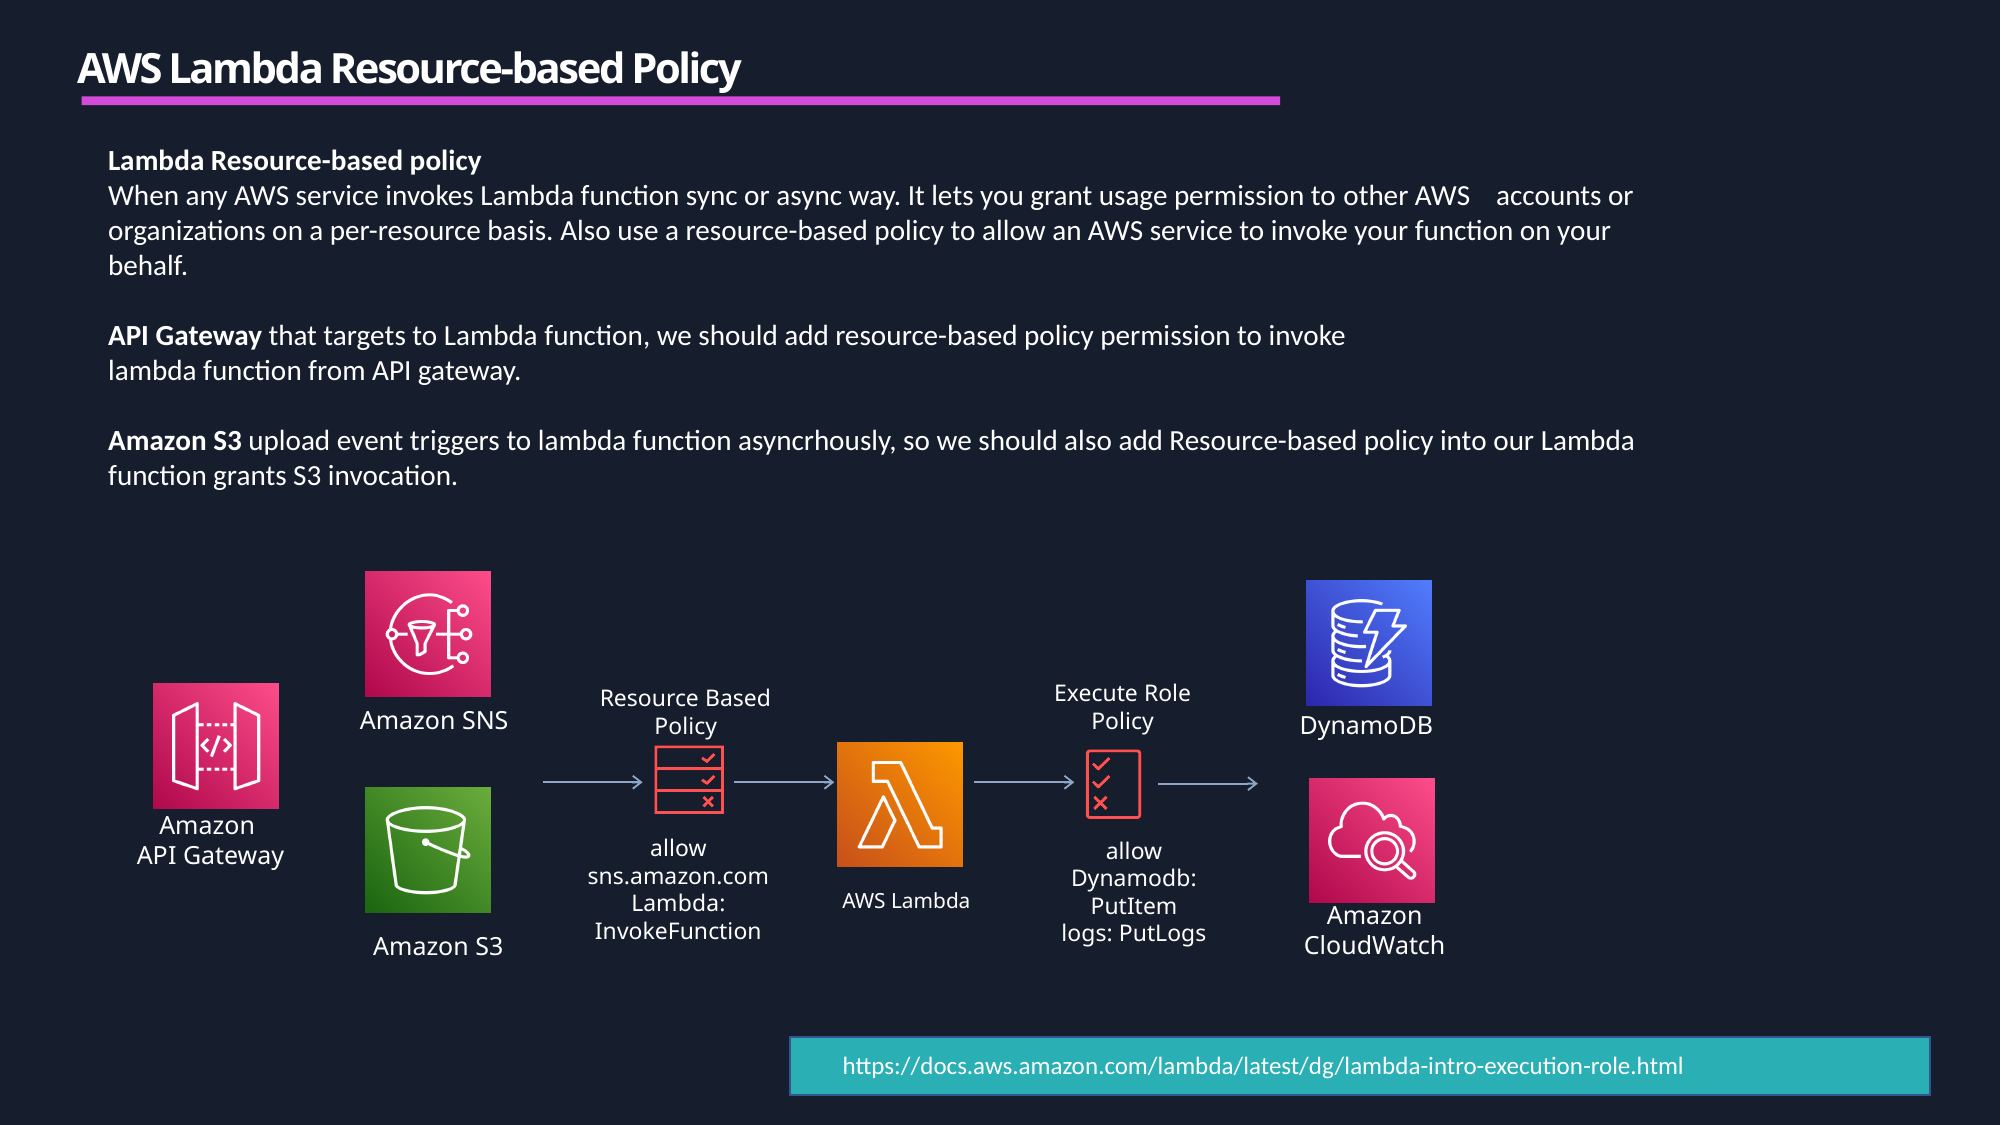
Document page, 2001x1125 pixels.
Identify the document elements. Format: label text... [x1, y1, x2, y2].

text_box Amazon S3 [329, 923, 541, 968]
text_box Resource Based Policy [574, 676, 797, 747]
picture [365, 571, 491, 698]
text_box allow Dynamodb: PutItem logs: PutLogs [1011, 829, 1257, 954]
text_box [81, 95, 1281, 106]
text_box Lambda Resource-based policy When any AWS service invokes Lambda function sync or async way. It lets you grant usage permission to other AWS accounts or organizations on a per-resource basis. Also use a resource-based policy to allow an AWS service to invoke your function on your behalf. API Gateway that targets to Lambda function, we should add resource-based policy permission to invoke lambda function from API gateway. Amazon S3 upload event triggers to lambda function asyncrhously, so we should also add Resource-based policy into our Lambda function grants S3 invocation. [18, 133, 1655, 499]
picture [651, 741, 727, 818]
text_box DynamoDB [1268, 702, 1465, 748]
text_box Execute Role Policy [1011, 671, 1234, 742]
text_box Amazon SNS [312, 697, 556, 742]
text_box [789, 1036, 1931, 1096]
text_box https://docs.aws.amazon.com/lambda/latest/dg/lambda-intro-execution-role.html [827, 1042, 1913, 1087]
picture [1309, 778, 1435, 903]
text_box Amazon API Gateway [86, 802, 335, 878]
picture [1306, 580, 1432, 706]
picture [837, 742, 963, 868]
picture [365, 787, 491, 913]
text_box AWS Lambda [783, 880, 1031, 921]
picture [153, 683, 279, 809]
picture [1076, 746, 1152, 822]
text_box Amazon CloudWatch [1266, 892, 1483, 968]
text_box AWS Lambda Resource-based Policy [62, 40, 1975, 146]
text_box allow sns.amazon.com Lambda: InvokeFunction [555, 826, 802, 952]
